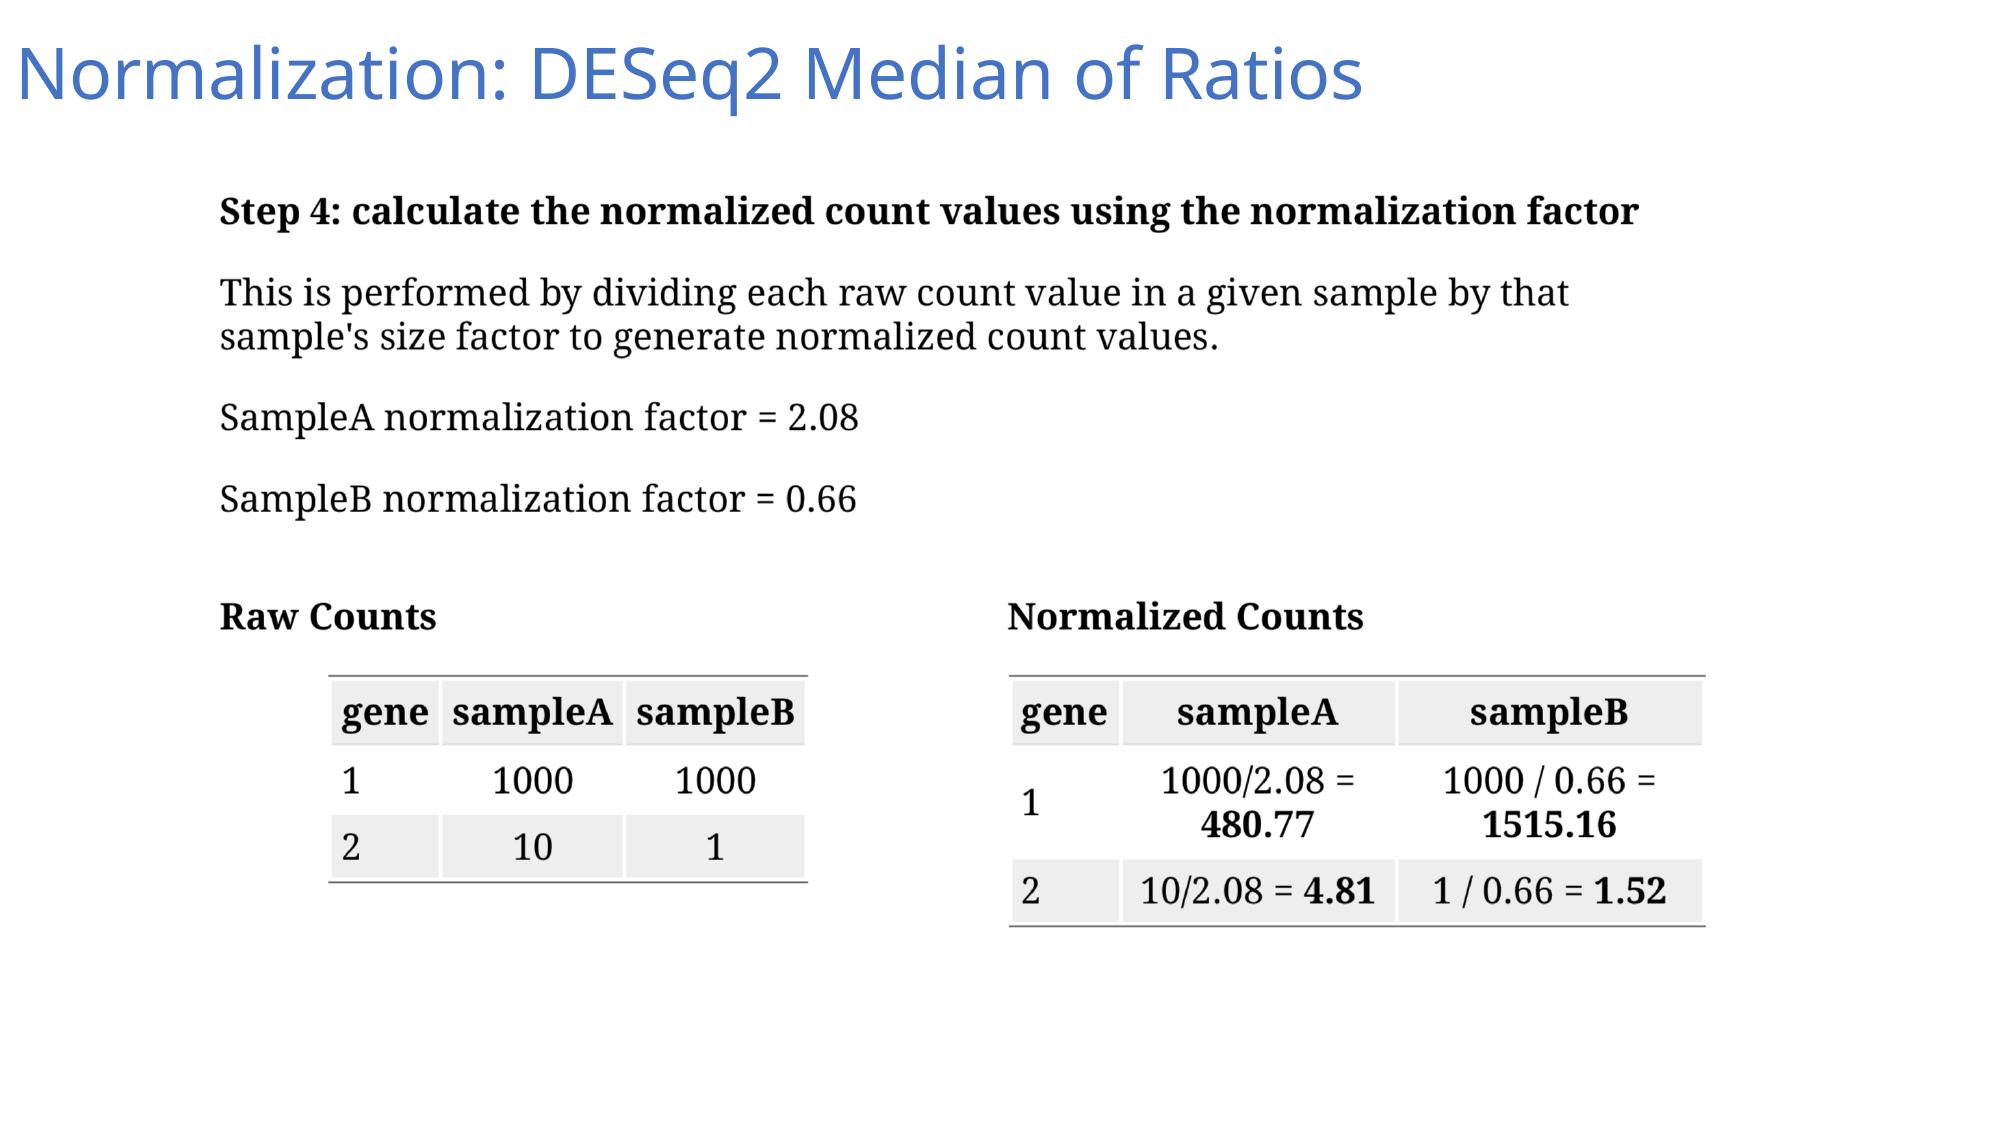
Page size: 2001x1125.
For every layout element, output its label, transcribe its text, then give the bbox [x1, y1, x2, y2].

picture [168, 172, 1753, 1090]
title Normalization: DESeq2 Median of Ratios [0, 7, 1725, 146]
